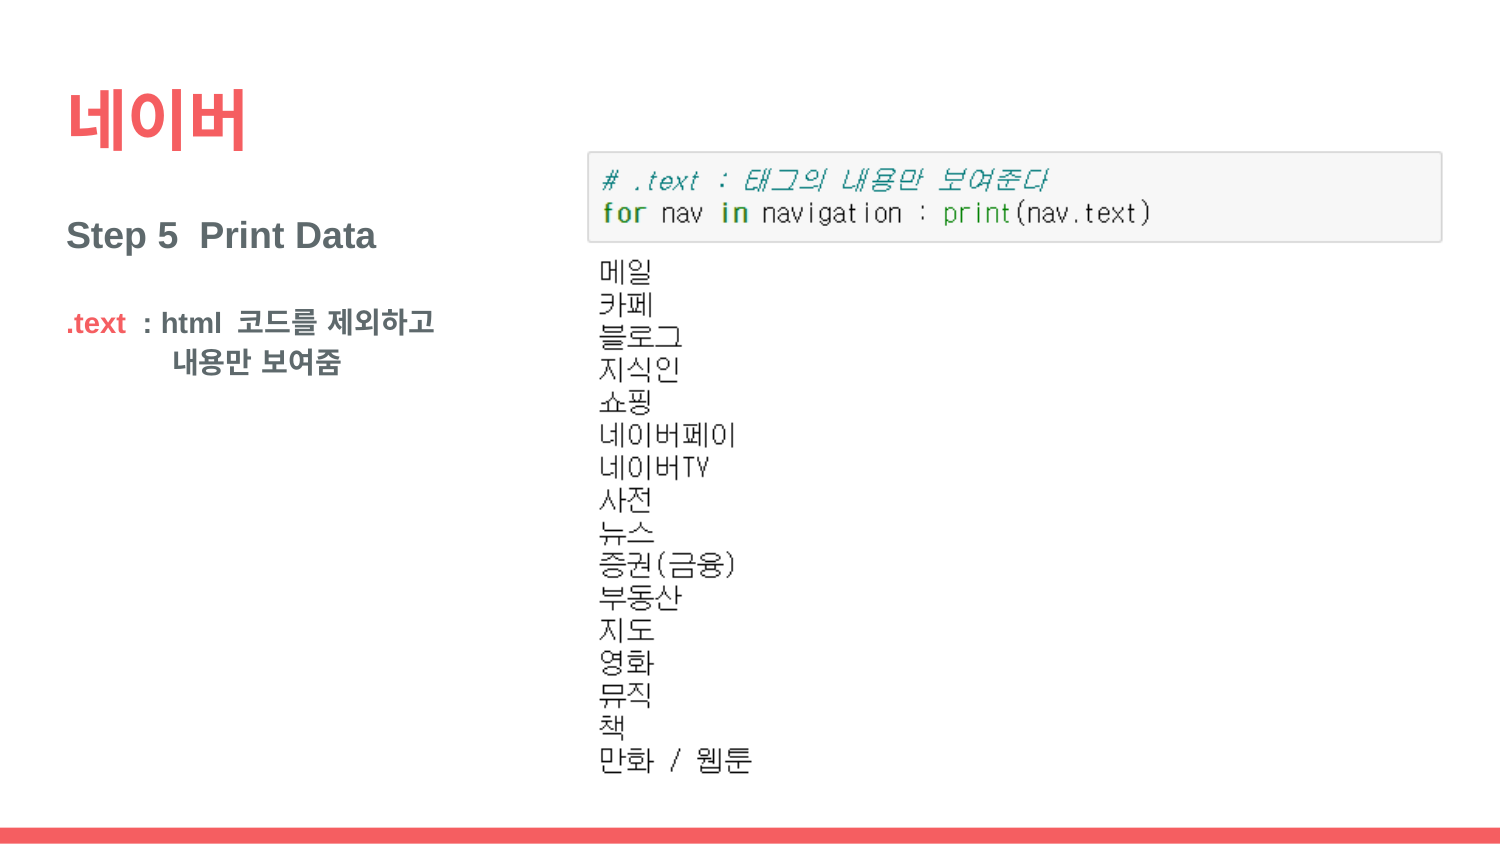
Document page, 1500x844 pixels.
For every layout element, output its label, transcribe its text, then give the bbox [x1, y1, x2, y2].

picture [585, 149, 1450, 789]
text_box .text : html 코드를 제외하고 내용만 보여줌 [51, 284, 580, 421]
list Step 5 Print Data [51, 189, 400, 263]
title 네이버 [51, 64, 1449, 167]
